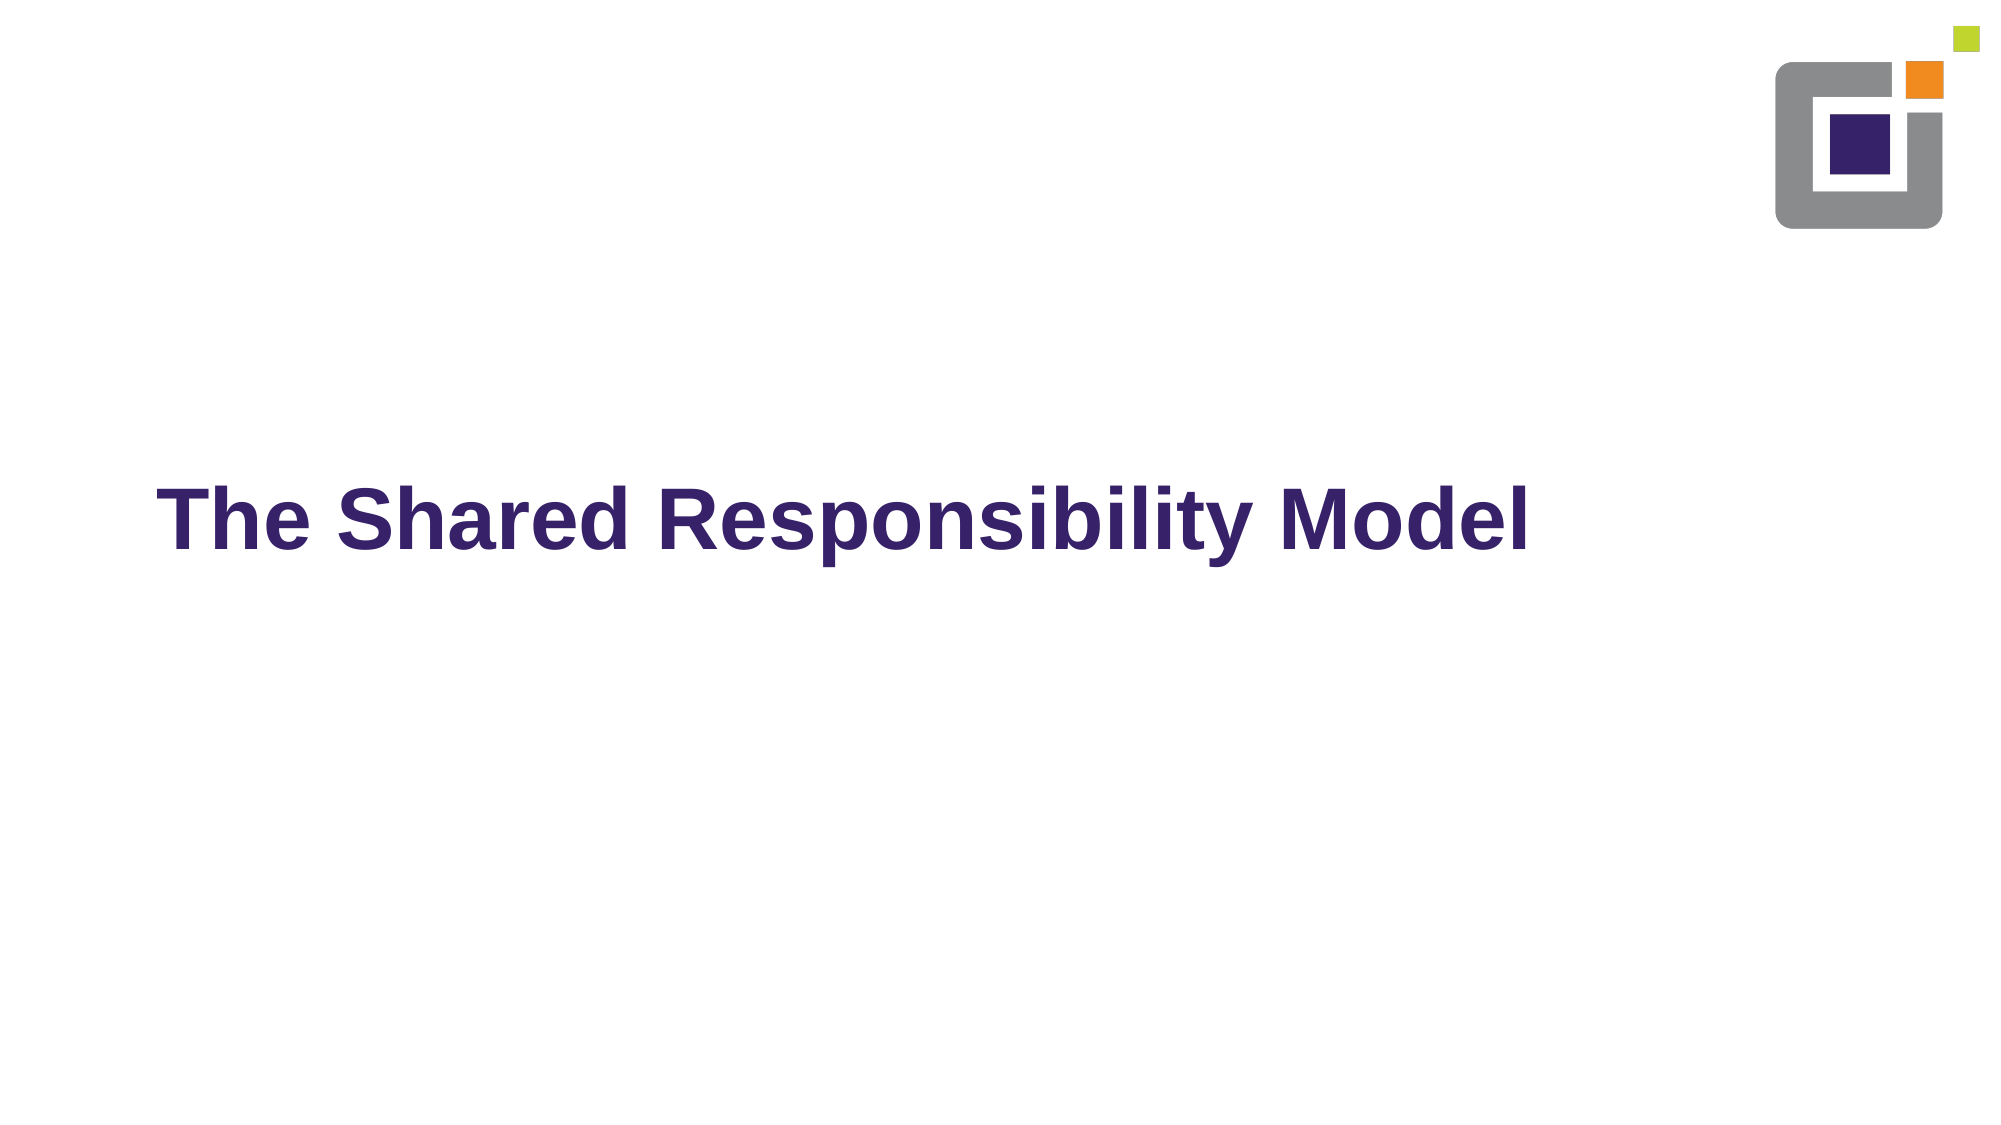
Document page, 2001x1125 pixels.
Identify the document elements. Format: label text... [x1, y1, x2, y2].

picture [1771, 21, 1985, 234]
title The Shared Responsibility Model [141, 184, 1864, 576]
